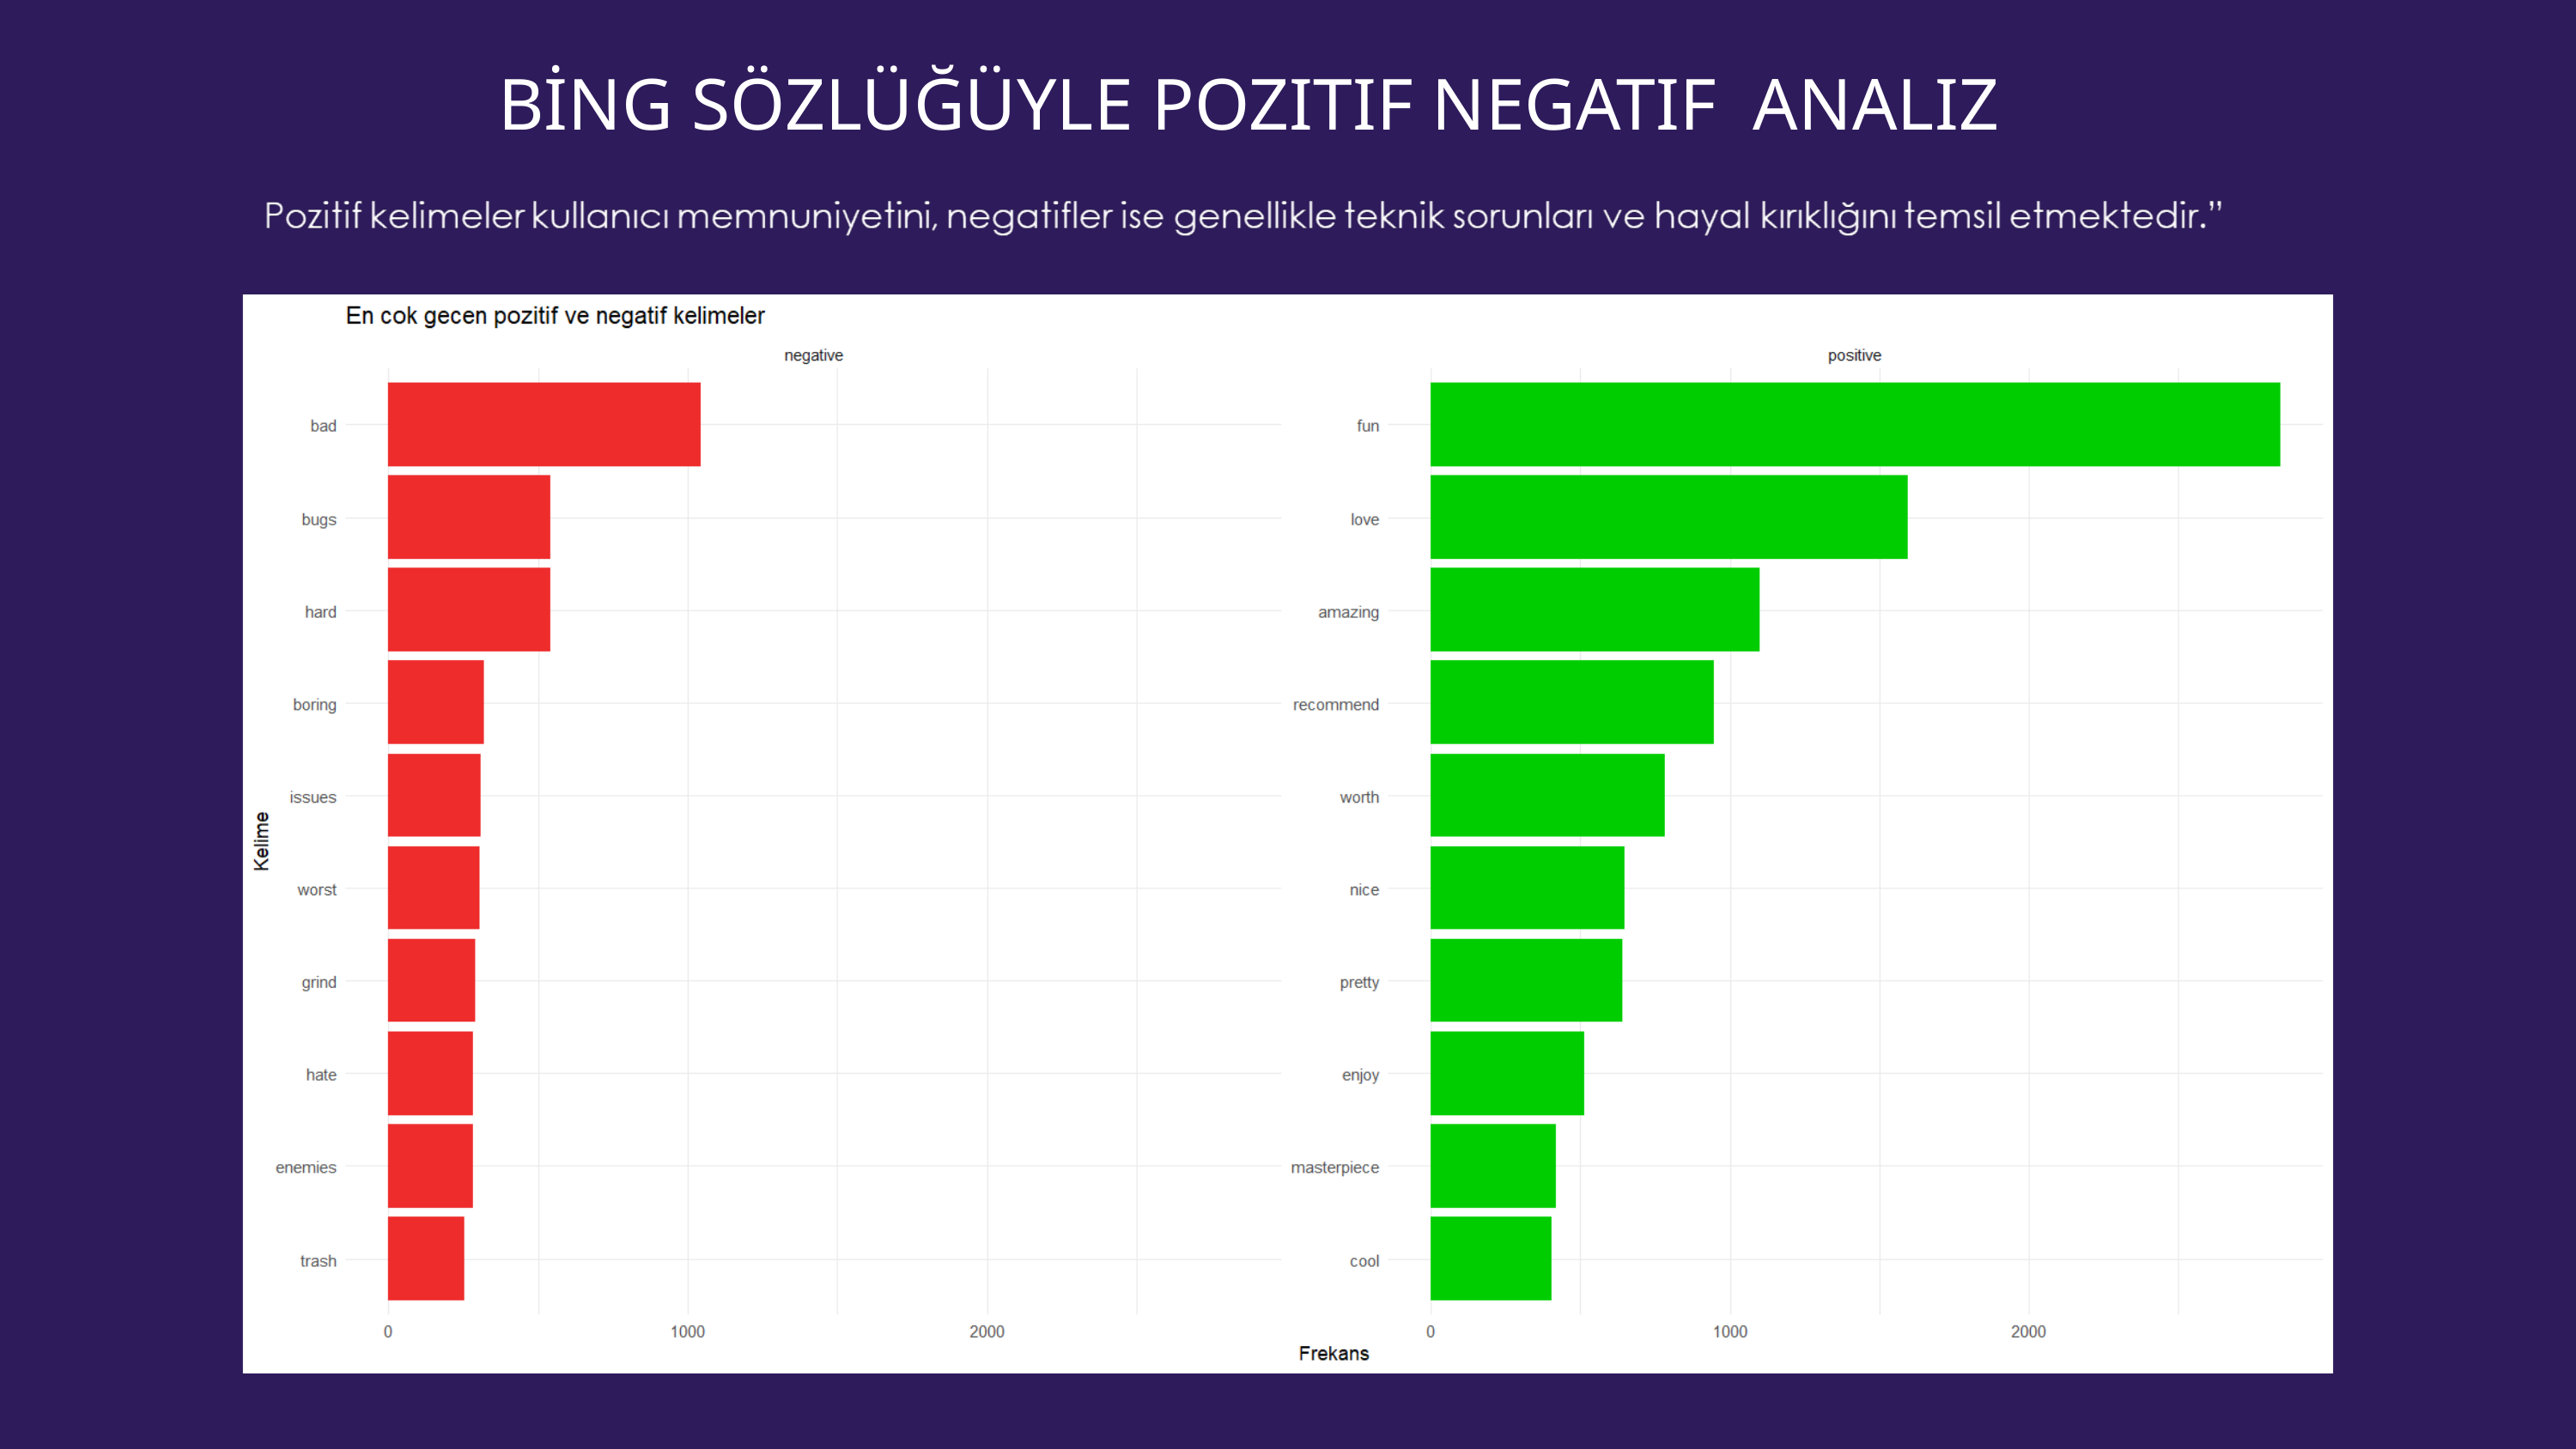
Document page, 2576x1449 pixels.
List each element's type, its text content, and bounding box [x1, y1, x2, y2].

text_box [242, 294, 2334, 1373]
text_box BİNG SÖZLÜĞÜYLE POZITIF NEGATIF ANALIZ [144, 45, 2373, 144]
text_box [242, 181, 2432, 258]
